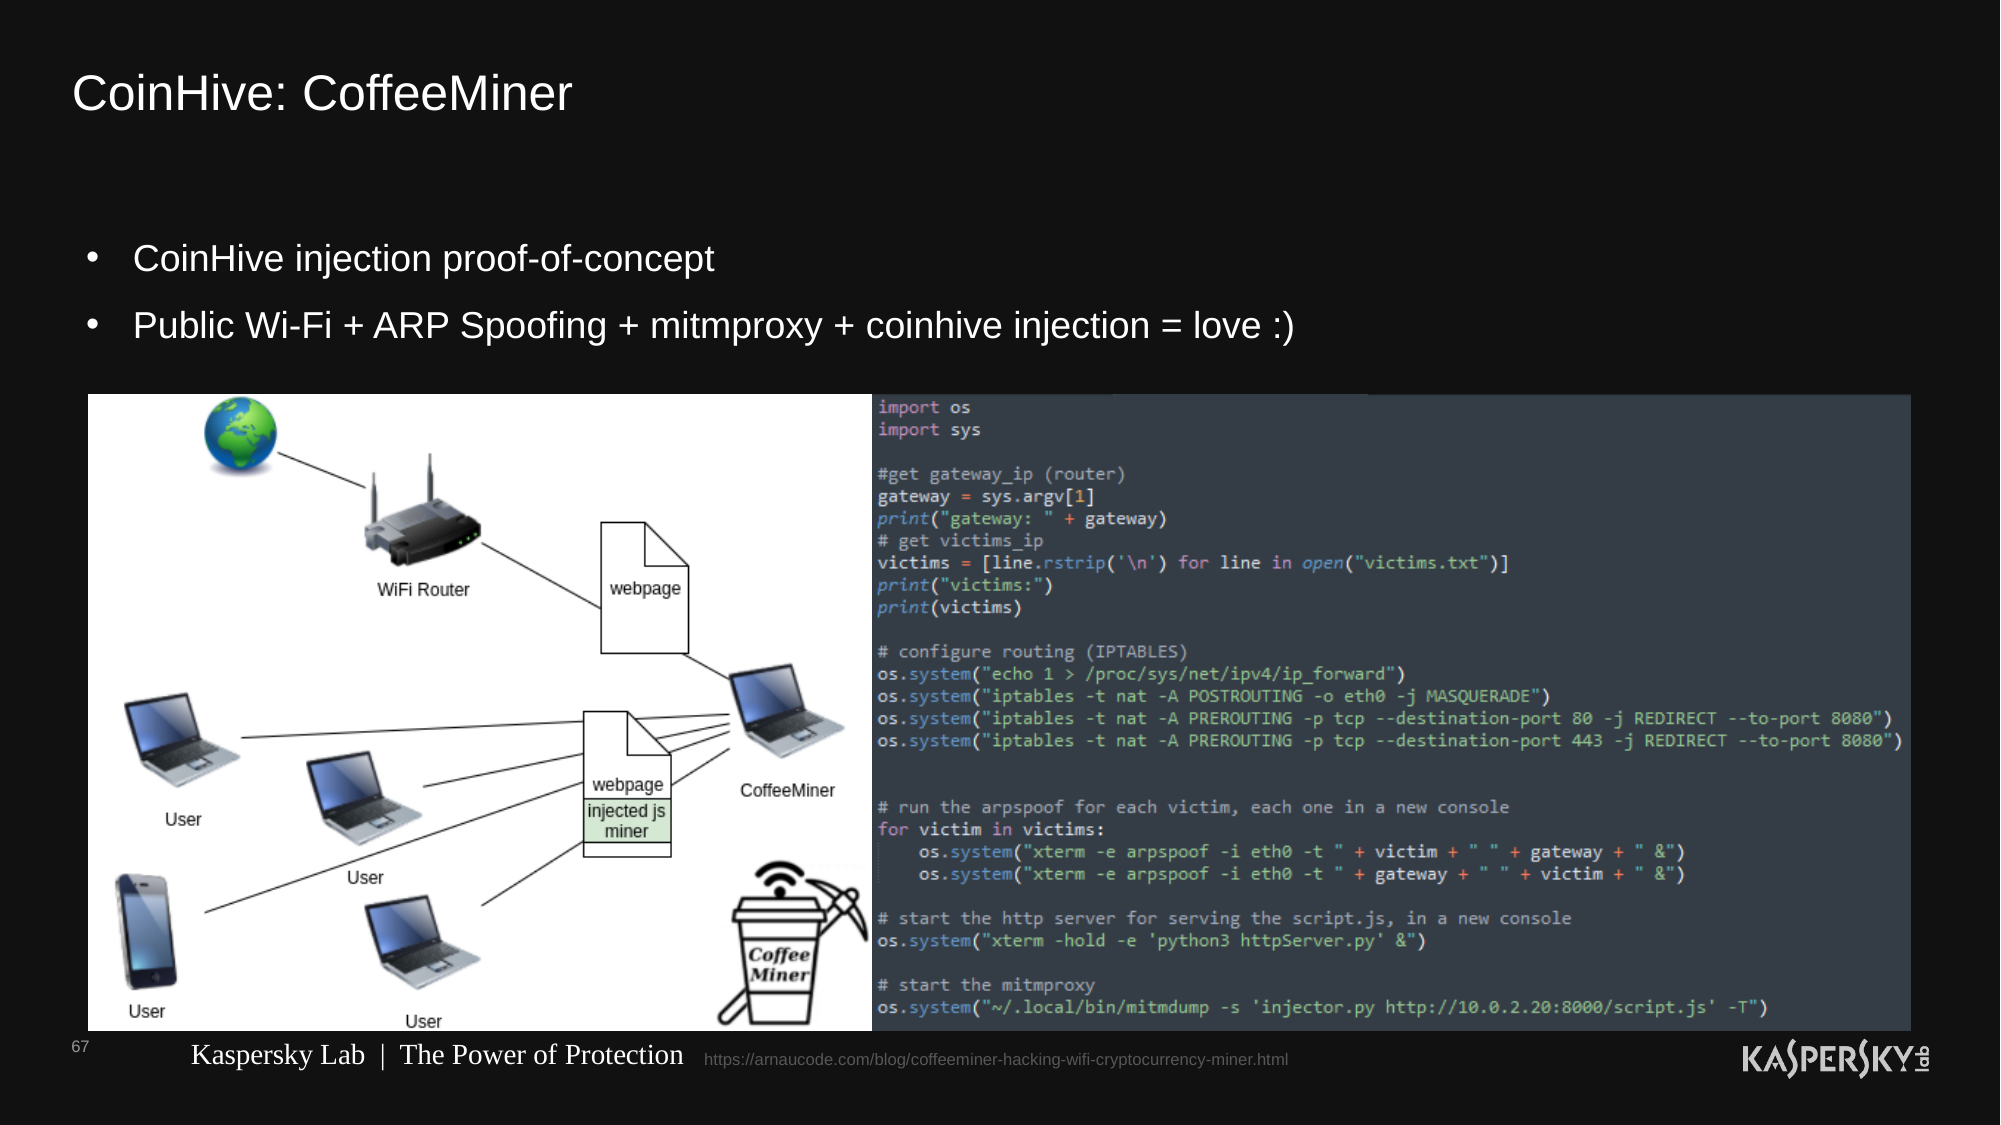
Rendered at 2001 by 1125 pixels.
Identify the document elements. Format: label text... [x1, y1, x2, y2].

footer Kaspersky Lab | The Power of Protection [125, 1035, 750, 1083]
slide_number 67 [71, 1035, 110, 1083]
picture [1735, 1031, 1936, 1087]
text_box https://arnaucode.com/blog/coffeeminer-hacking-wifi-cryptocurrency-miner.html [689, 1041, 1311, 1076]
title CoinHive: CoffeeMiner [71, 67, 1929, 122]
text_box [88, 394, 1911, 1031]
text_box CoinHive injection proof-of-concept Public Wi-Fi + ARP Spoofing + mitmproxy + coinhive injection = love :) [71, 204, 1794, 489]
